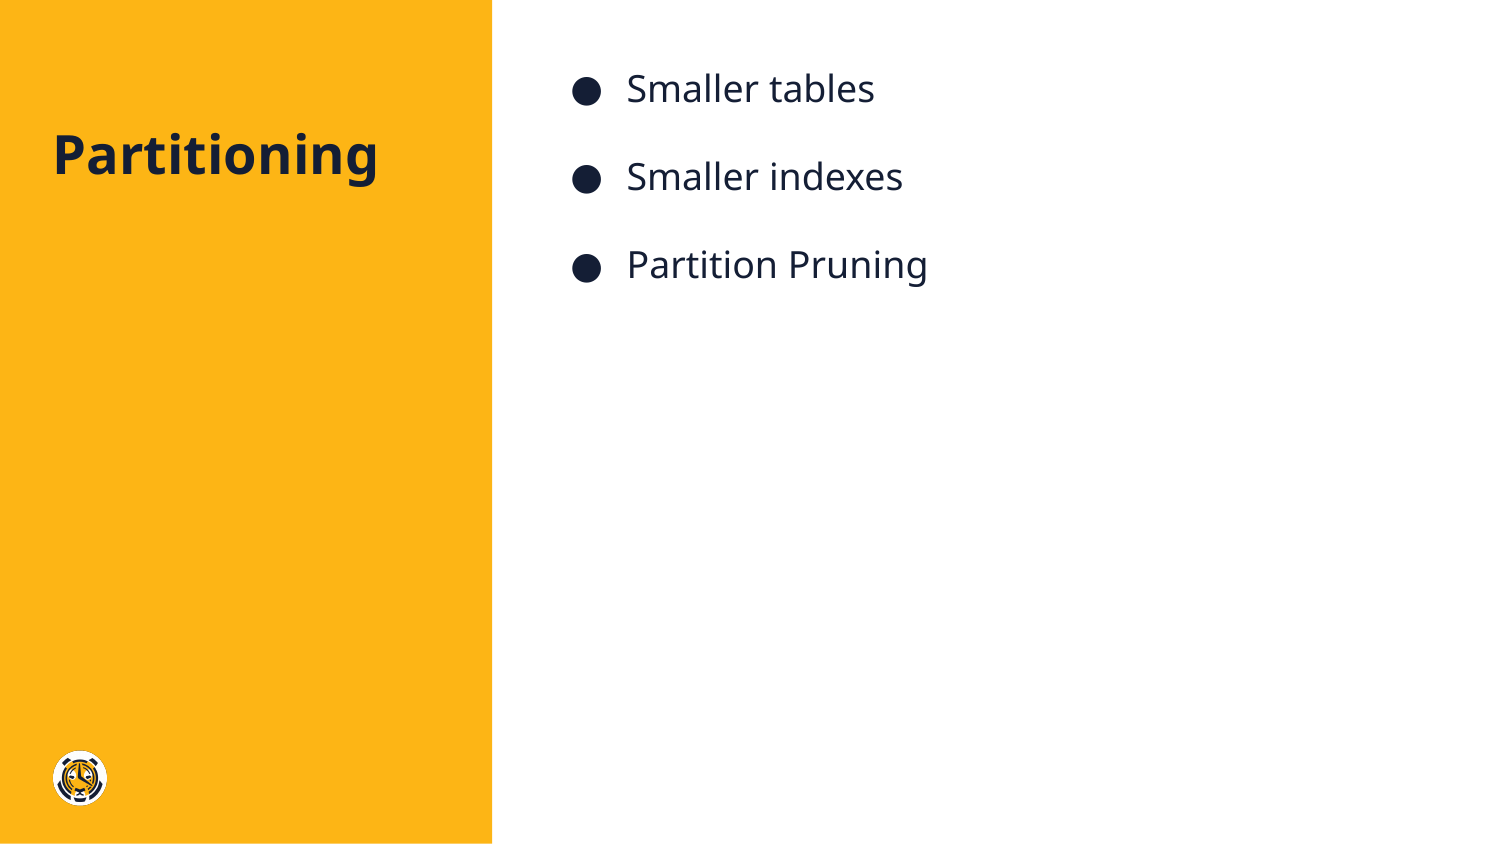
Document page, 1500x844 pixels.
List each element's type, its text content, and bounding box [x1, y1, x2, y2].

text_box Smaller tables Smaller indexes Partition Pruning [536, 27, 1411, 302]
text_box [0, 0, 493, 844]
picture [49, 747, 109, 809]
text_box Partitioning [37, 96, 492, 201]
